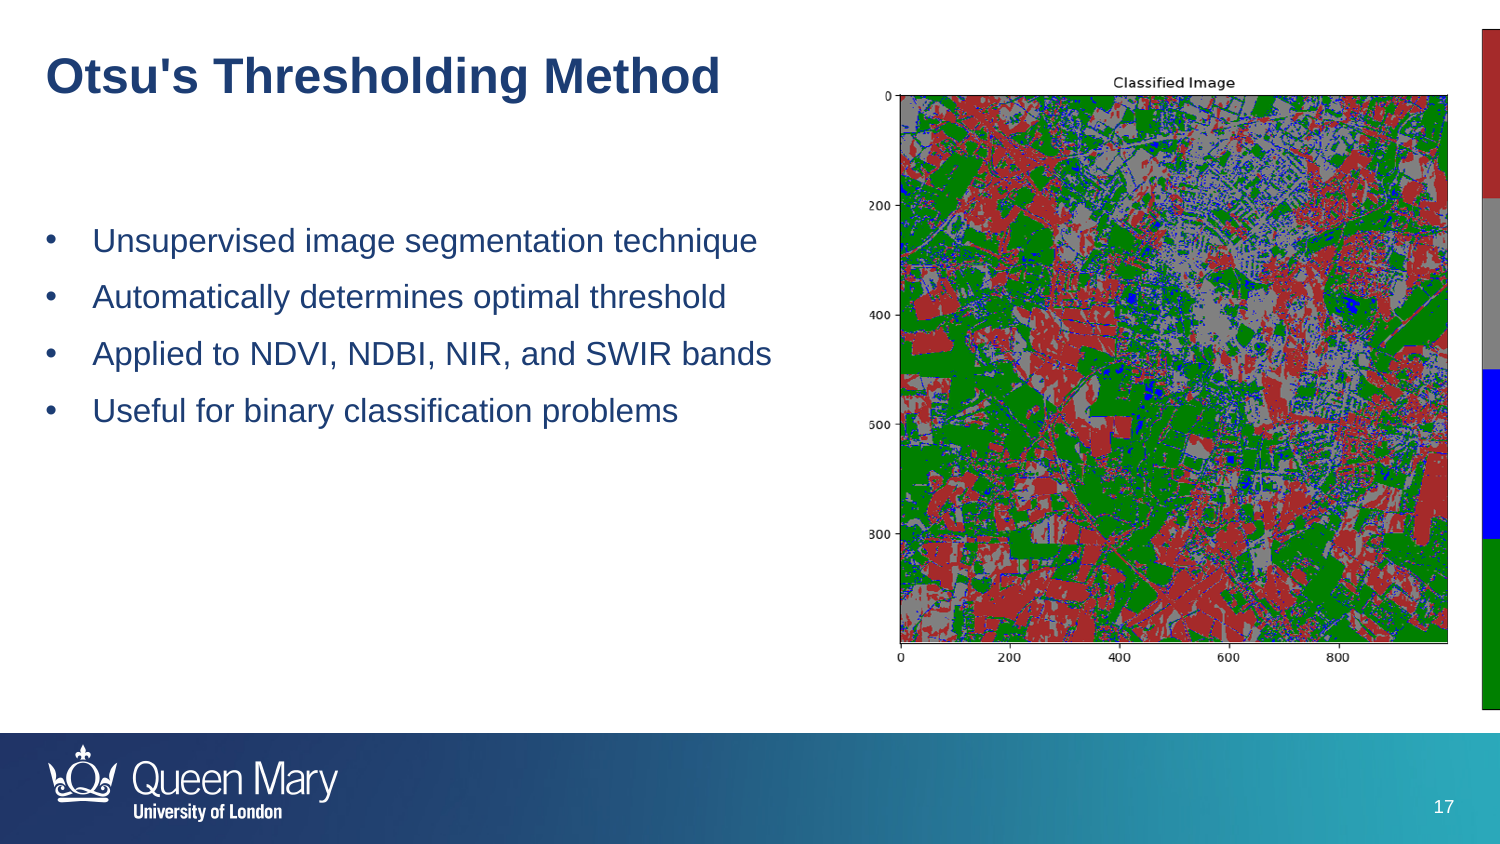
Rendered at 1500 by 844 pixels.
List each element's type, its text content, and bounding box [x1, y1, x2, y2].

picture [0, 733, 1500, 844]
list Otsu's Thresholding Method [30, 43, 869, 189]
list Unsupervised image segmentation technique Automatically determines optimal threshold Applied to NDVI, NDBI, NIR, and SWIR bands Useful for binary classification problems [30, 216, 869, 725]
picture [869, 15, 1500, 725]
